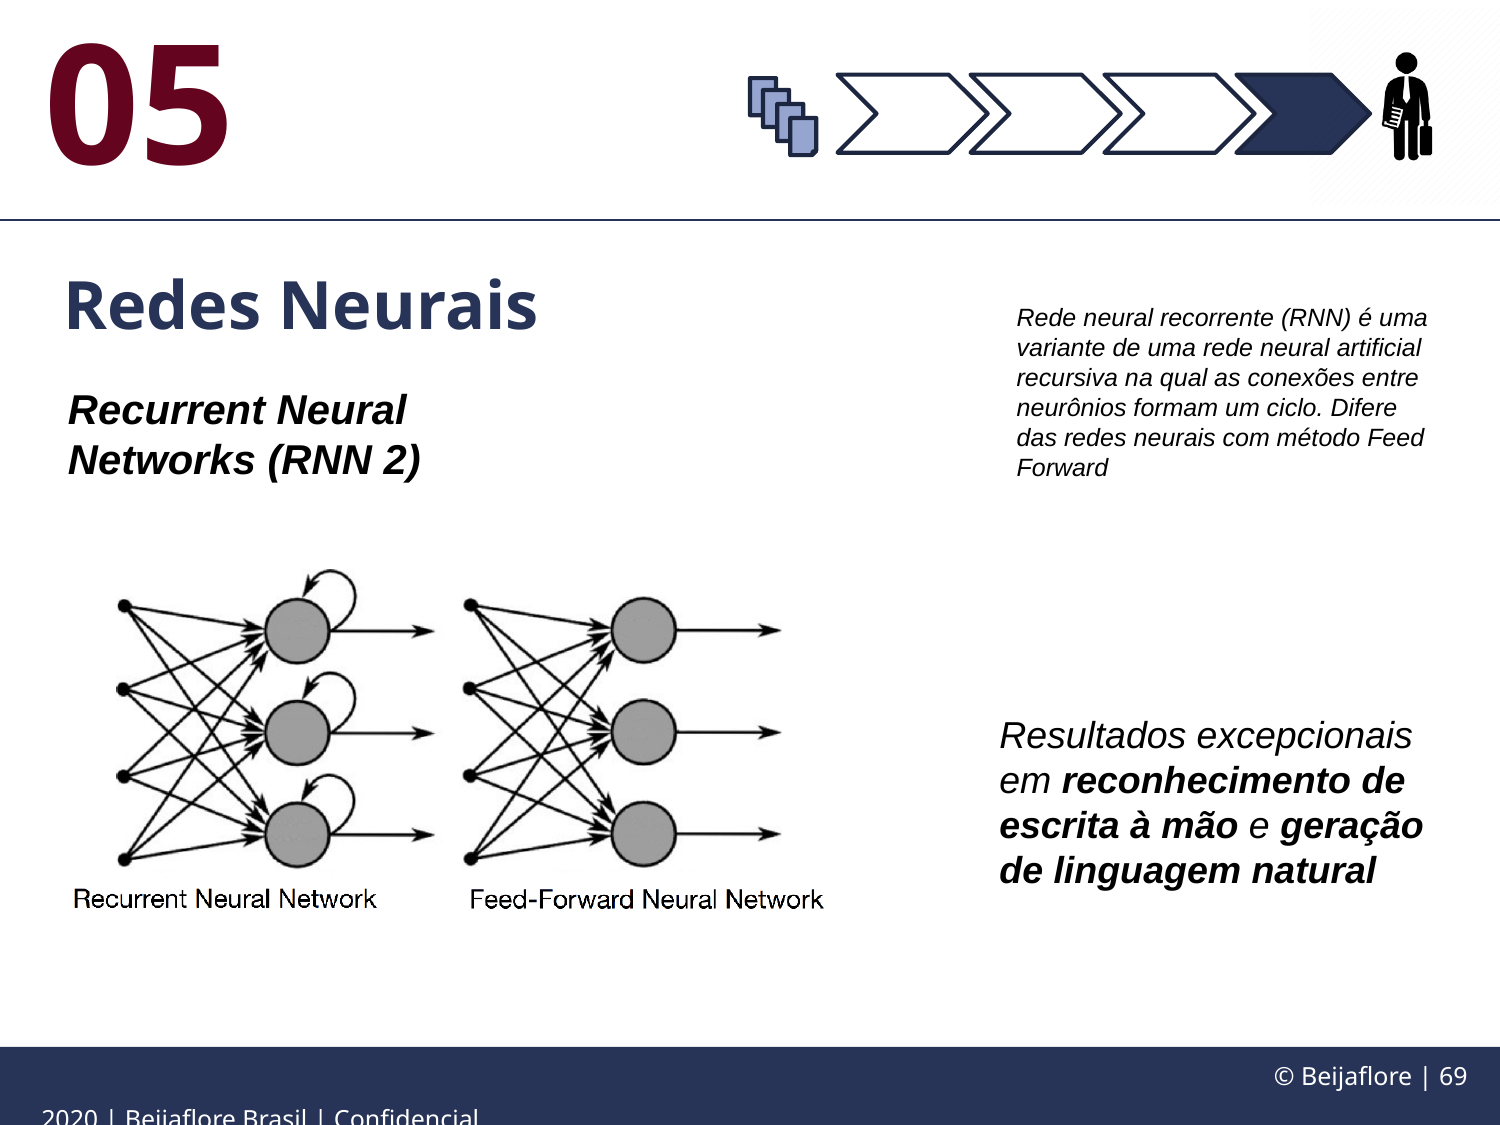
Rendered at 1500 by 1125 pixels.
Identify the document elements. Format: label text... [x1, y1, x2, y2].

text_box [835, 72, 990, 155]
text_box Redes Neurais [48, 255, 1133, 350]
text_box [747, 76, 779, 118]
text_box Resultados excepcionais em reconhecimento de escrita à mão e geração de linguagem natural [984, 704, 1446, 899]
footer 2020 | Beijaflore Brasil | Confidencial [26, 1086, 725, 1125]
picture [1307, 6, 1500, 206]
text_box Rede neural recorrente (RNN) é uma variante de uma rede neural artificial recursiva na qual as conexões entre neurônios formam um ciclo. Difere das redes neurais com método Feed Forward [1001, 294, 1451, 489]
text_box 05 [29, 0, 321, 206]
text_box Recurrent Neural Networks (RNN 2) [53, 375, 502, 491]
picture [64, 546, 842, 931]
text_box [1102, 72, 1257, 155]
text_box [968, 72, 1123, 155]
text_box [775, 101, 806, 144]
text_box [1234, 72, 1301, 155]
text_box [760, 87, 792, 130]
text_box [788, 115, 819, 158]
slide_number © Beijaflore | 69 [1132, 1042, 1483, 1103]
